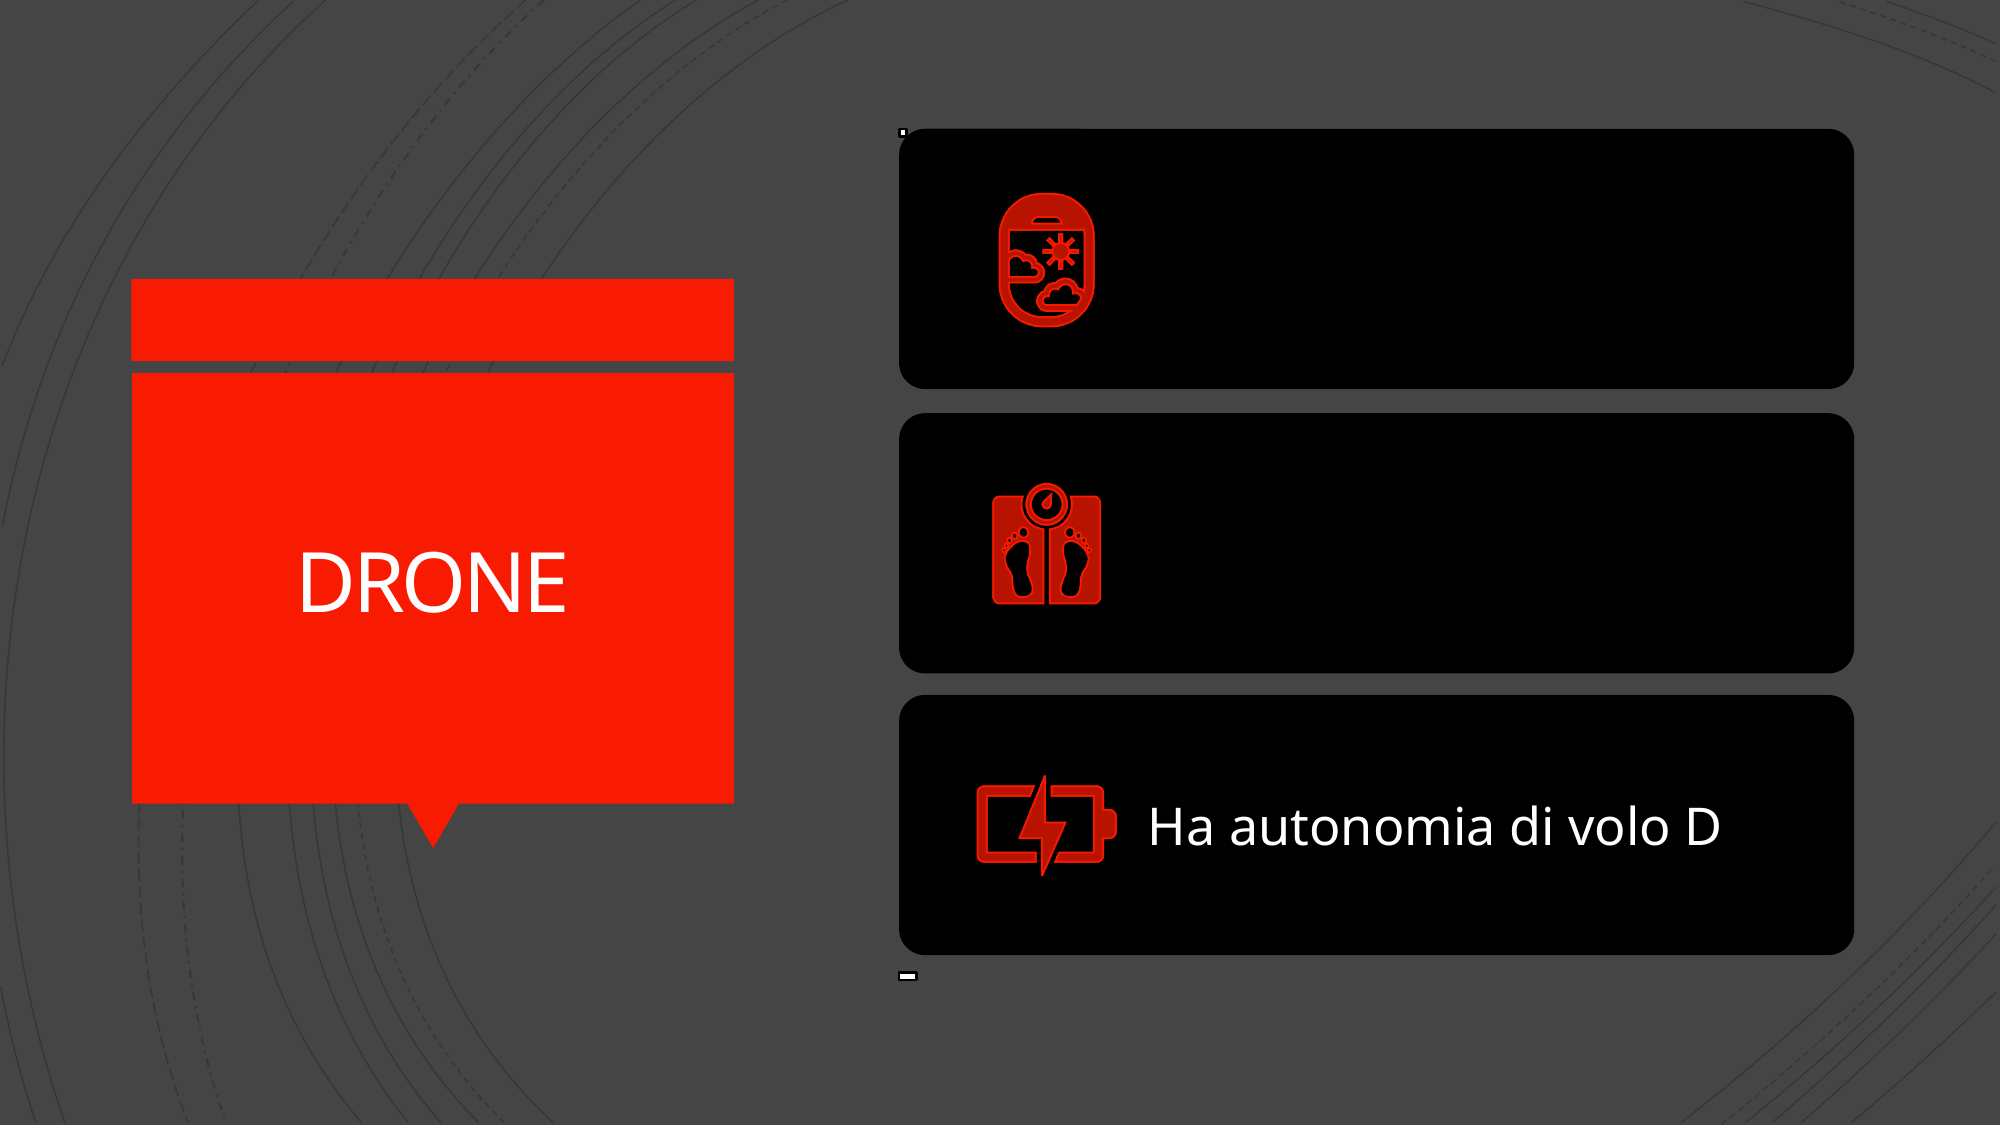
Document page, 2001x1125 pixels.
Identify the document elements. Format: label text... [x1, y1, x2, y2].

title DRONE [145, 385, 720, 789]
picture [970, 184, 1122, 335]
picture [970, 468, 1122, 619]
picture [970, 750, 1122, 901]
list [898, 128, 1855, 997]
